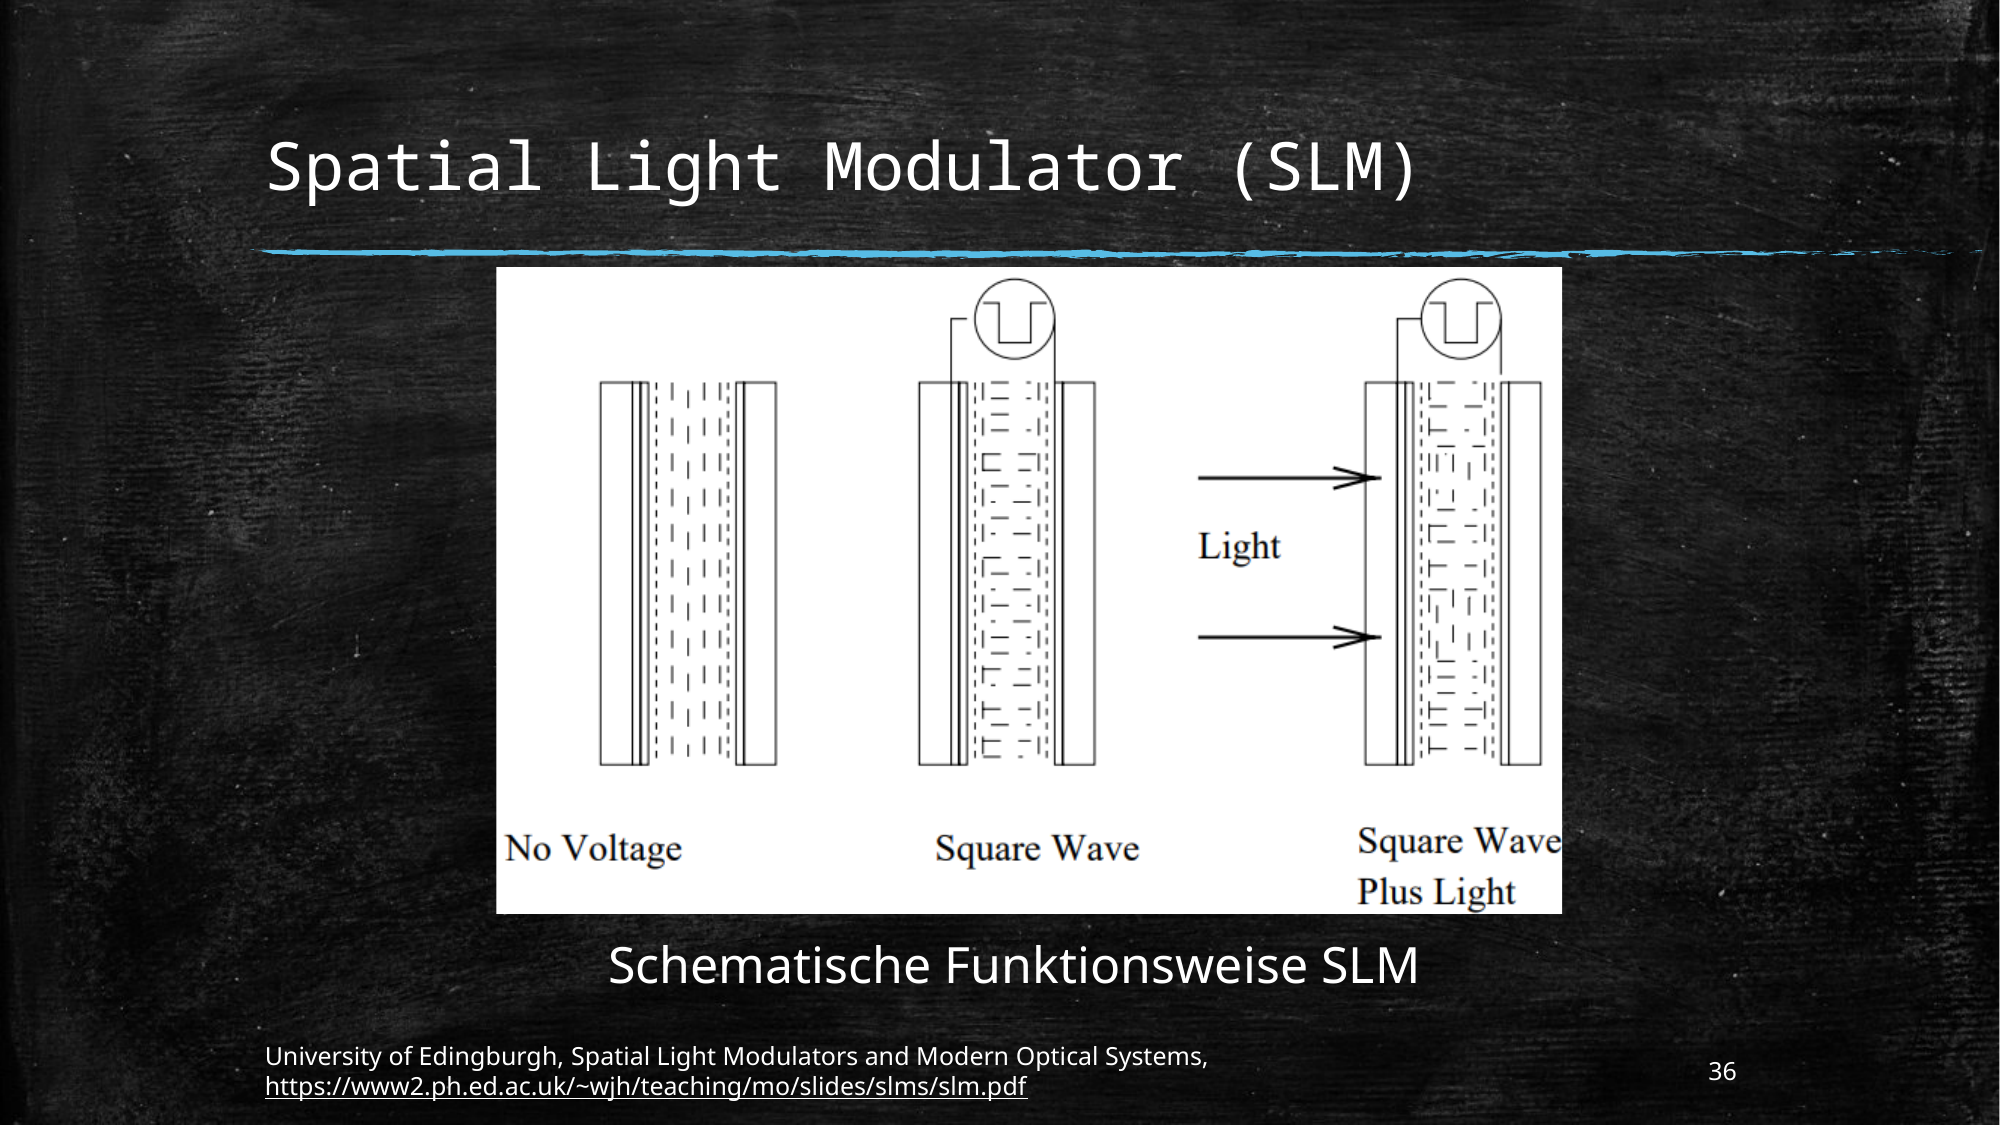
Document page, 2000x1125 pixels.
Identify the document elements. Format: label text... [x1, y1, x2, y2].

slide_number 36 [1562, 1050, 1752, 1096]
text_box Schematische Funktionsweise SLM [593, 933, 1436, 1002]
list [496, 267, 1563, 914]
title Spatial Light Modulator (SLM) [249, 45, 1750, 213]
footer University of Edingburgh, Spatial Light Modulators and Modern Optical Systems, https://www2.ph.ed.ac.uk/~wjh/teaching/mo/slides/slms/slm.pdf [249, 1050, 1288, 1096]
